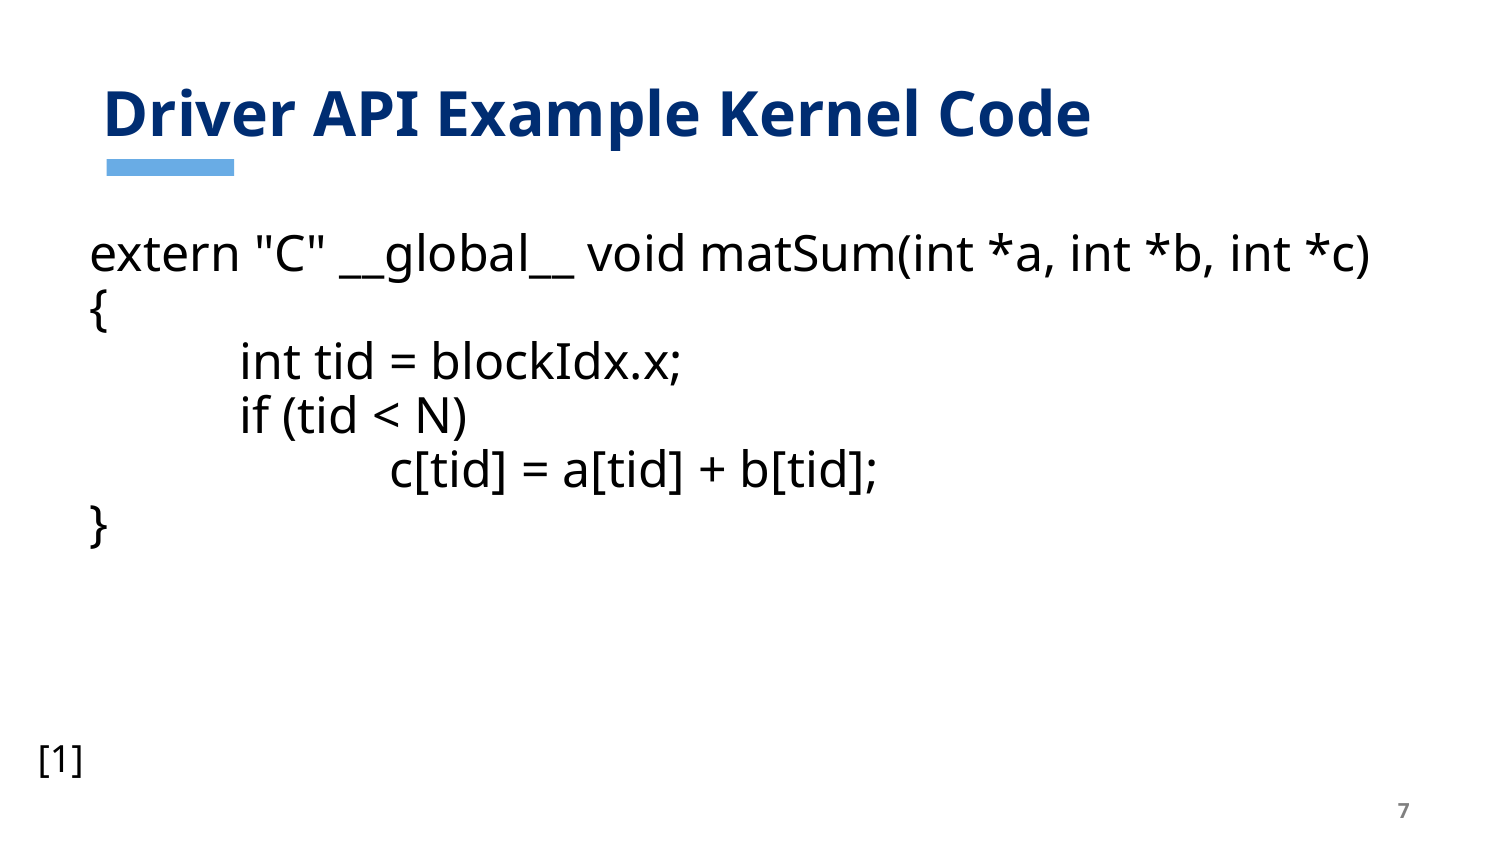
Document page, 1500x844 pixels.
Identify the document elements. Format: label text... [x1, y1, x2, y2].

list extern "C" __global__ void matSum(int *a, int *b, int *c) { int tid = blockIdx.x; if (tid < N) c[tid] = a[tid] + b[tid]; } [75, 220, 1414, 512]
title Driver API Example Kernel Code [87, 74, 1414, 159]
text_box [1] [22, 727, 99, 788]
